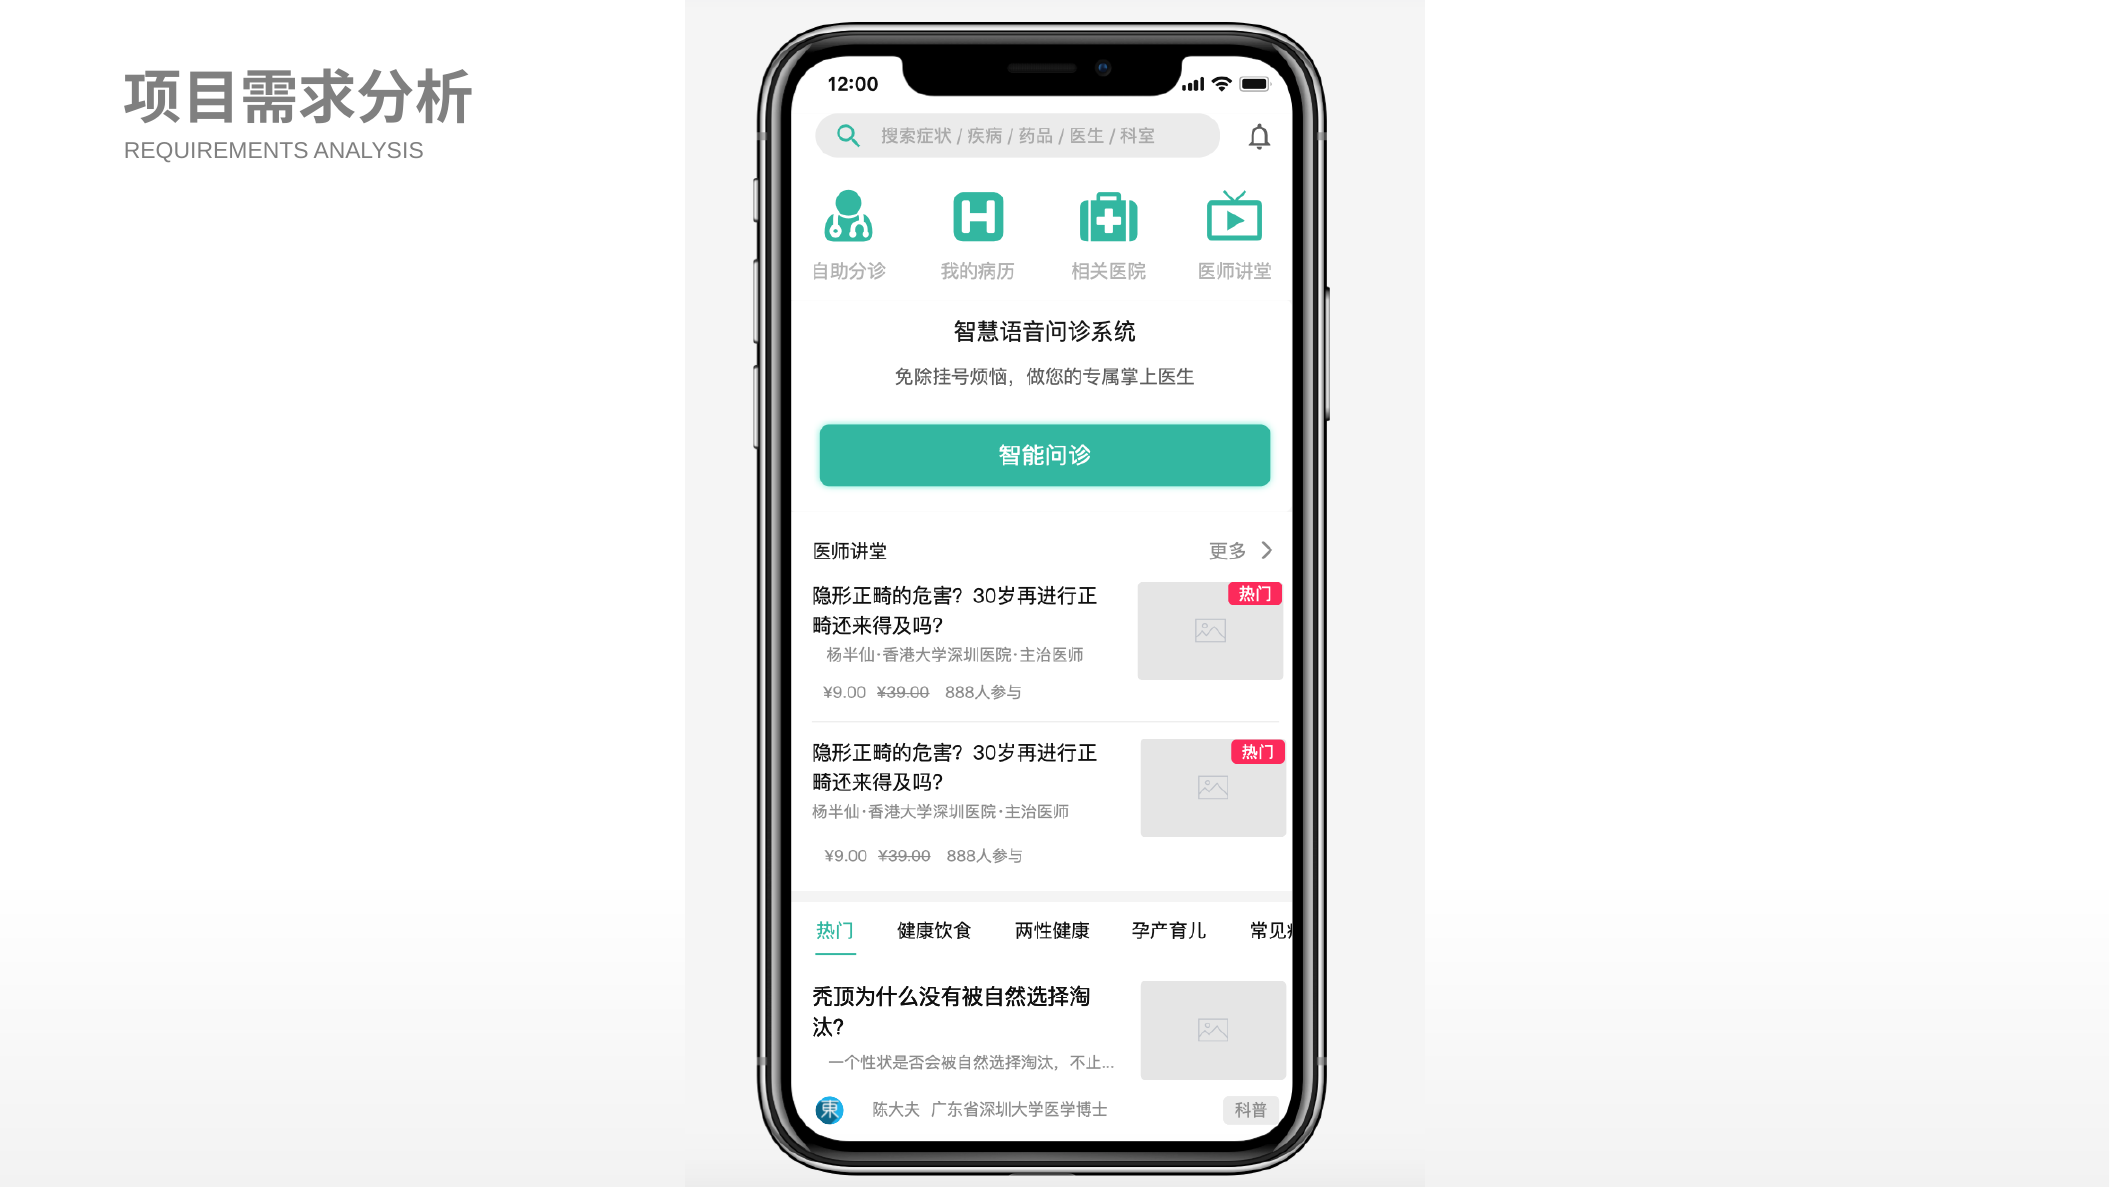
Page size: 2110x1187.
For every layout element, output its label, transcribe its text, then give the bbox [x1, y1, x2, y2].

text_box 项目需求分析 [123, 60, 503, 131]
text_box REQUIREMENTS ANALYSIS [123, 135, 503, 163]
picture [685, 0, 1427, 1187]
